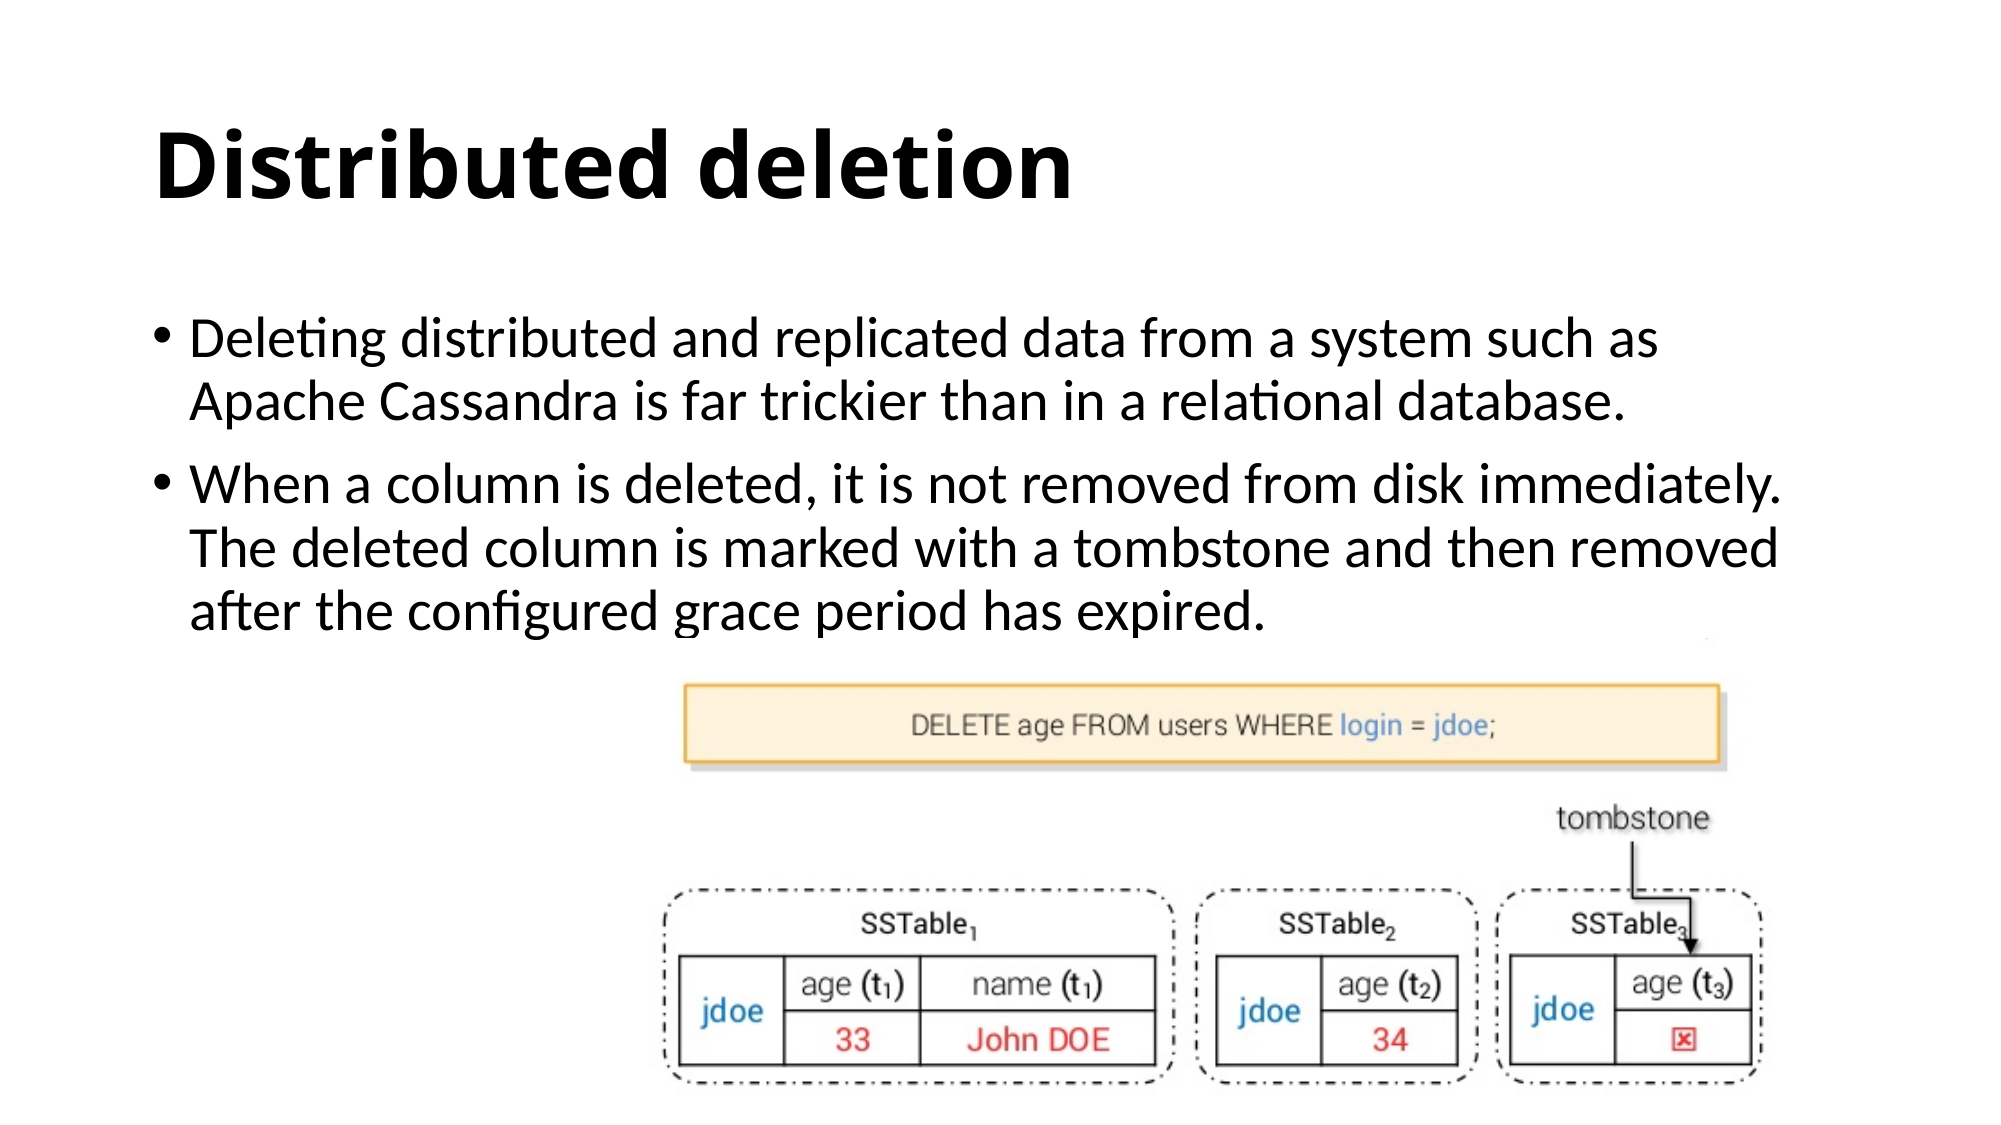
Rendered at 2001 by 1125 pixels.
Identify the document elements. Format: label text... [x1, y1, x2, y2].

title Distributed deletion [137, 59, 1863, 278]
picture [621, 638, 1771, 1109]
list Deleting distributed and replicated data from a system such as Apache Cassandra is far trickier than in a relational database. When a column is deleted, it is not removed from disk immediately. The deleted column is marked with a tombstone and then removed after the configured grace period has expired. [137, 299, 1863, 1014]
